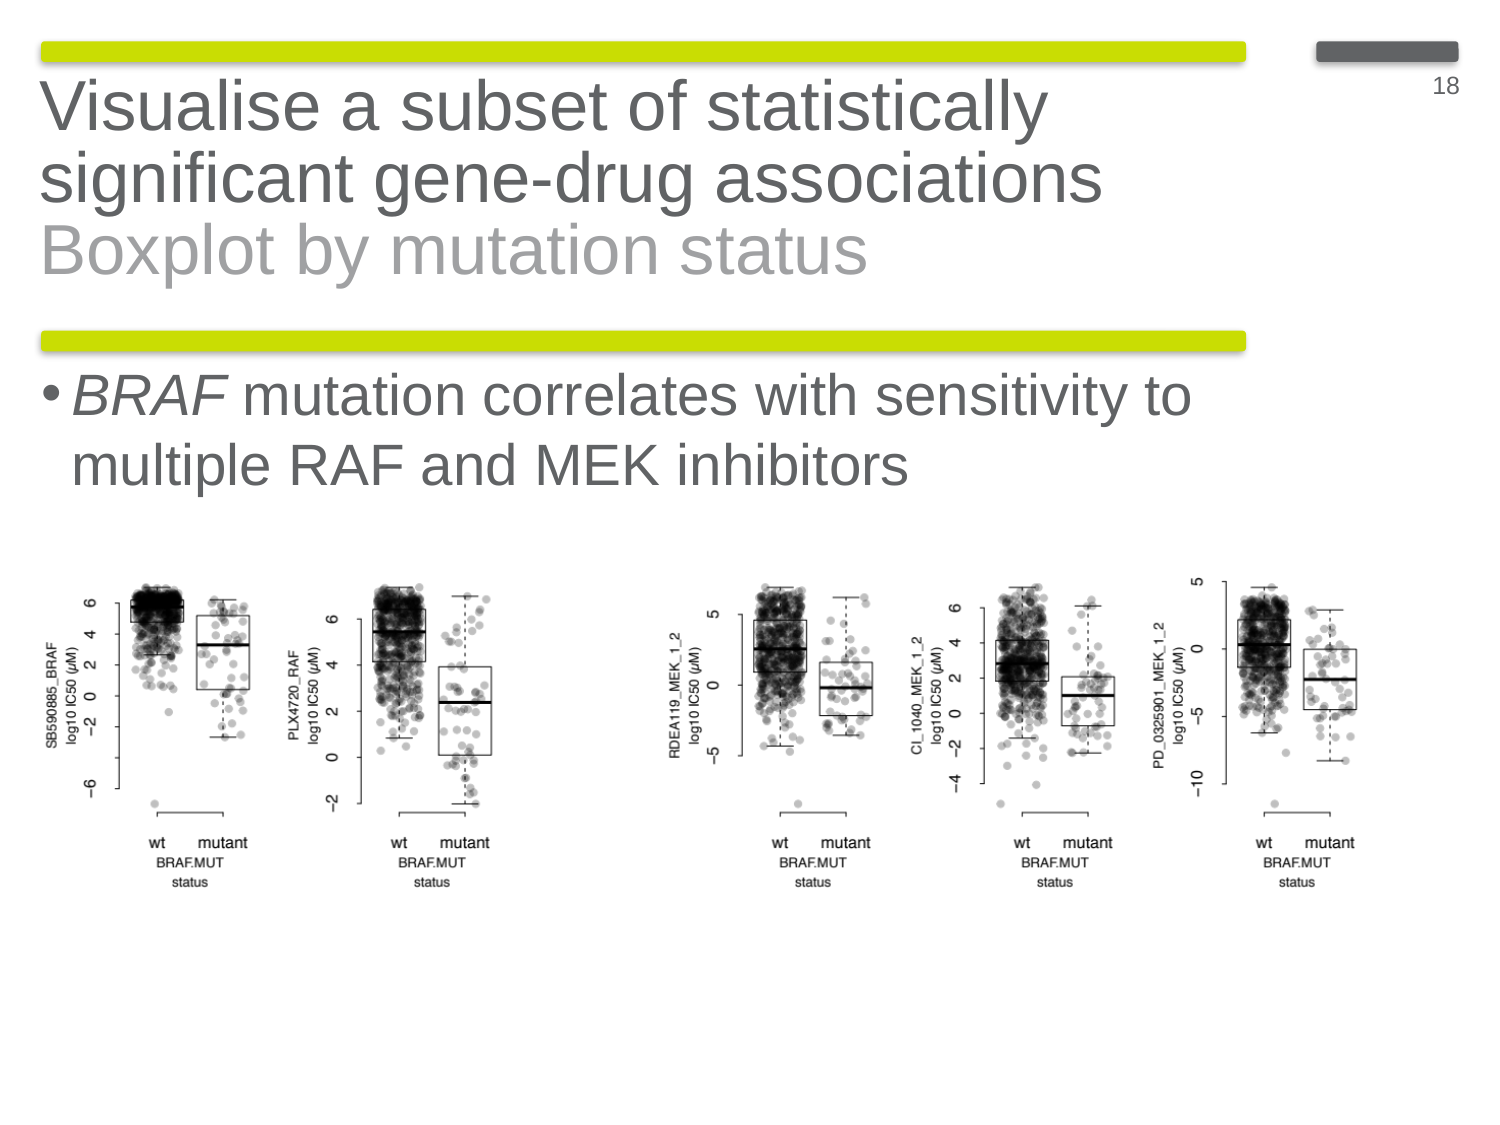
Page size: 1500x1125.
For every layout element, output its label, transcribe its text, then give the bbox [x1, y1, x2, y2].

picture [26, 569, 511, 909]
slide_number 18 [1316, 61, 1476, 116]
picture [649, 569, 1376, 909]
list BRAF mutation correlates with sensitivity to multiple RAF and MEK inhibitors [26, 350, 1248, 1125]
list Visualise a subset of statistically significant gene-drug associations Boxplot by mutation status [24, 65, 1248, 333]
